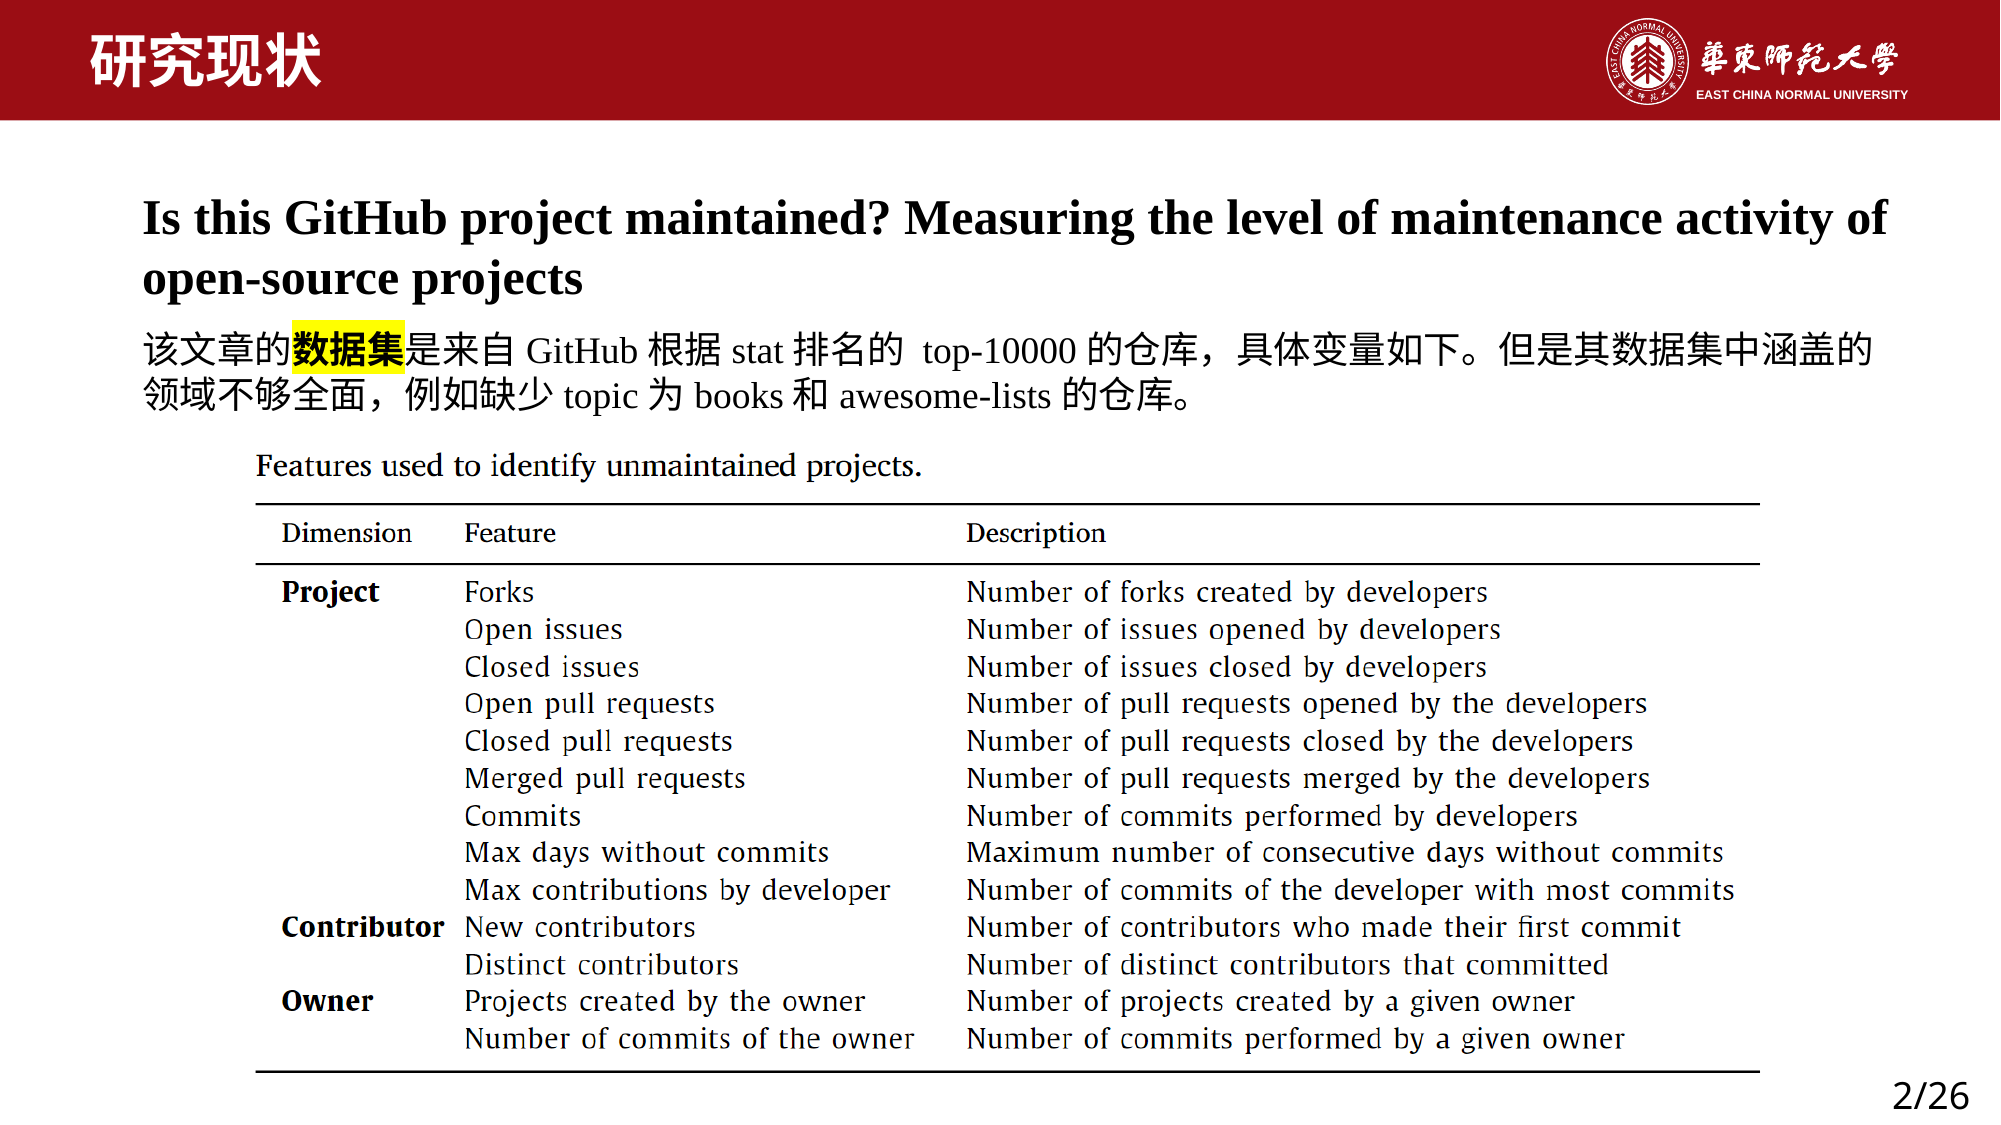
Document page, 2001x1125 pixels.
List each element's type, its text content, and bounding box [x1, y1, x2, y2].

picture [238, 448, 1778, 1092]
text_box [0, 0, 2000, 121]
text_box 2/26 [1877, 1064, 1986, 1125]
text_box Is this GitHub project maintained? Measuring the level of maintenance activity of open-source projects [127, 177, 1933, 313]
text_box 该文章的数据集是来自GitHub根据stat排名的 top-10000的仓库，具体变量如下。但是其数据集中涵盖的领域不够全面，例如缺少topic为books和awesome-lists的仓库。 [127, 318, 1889, 423]
